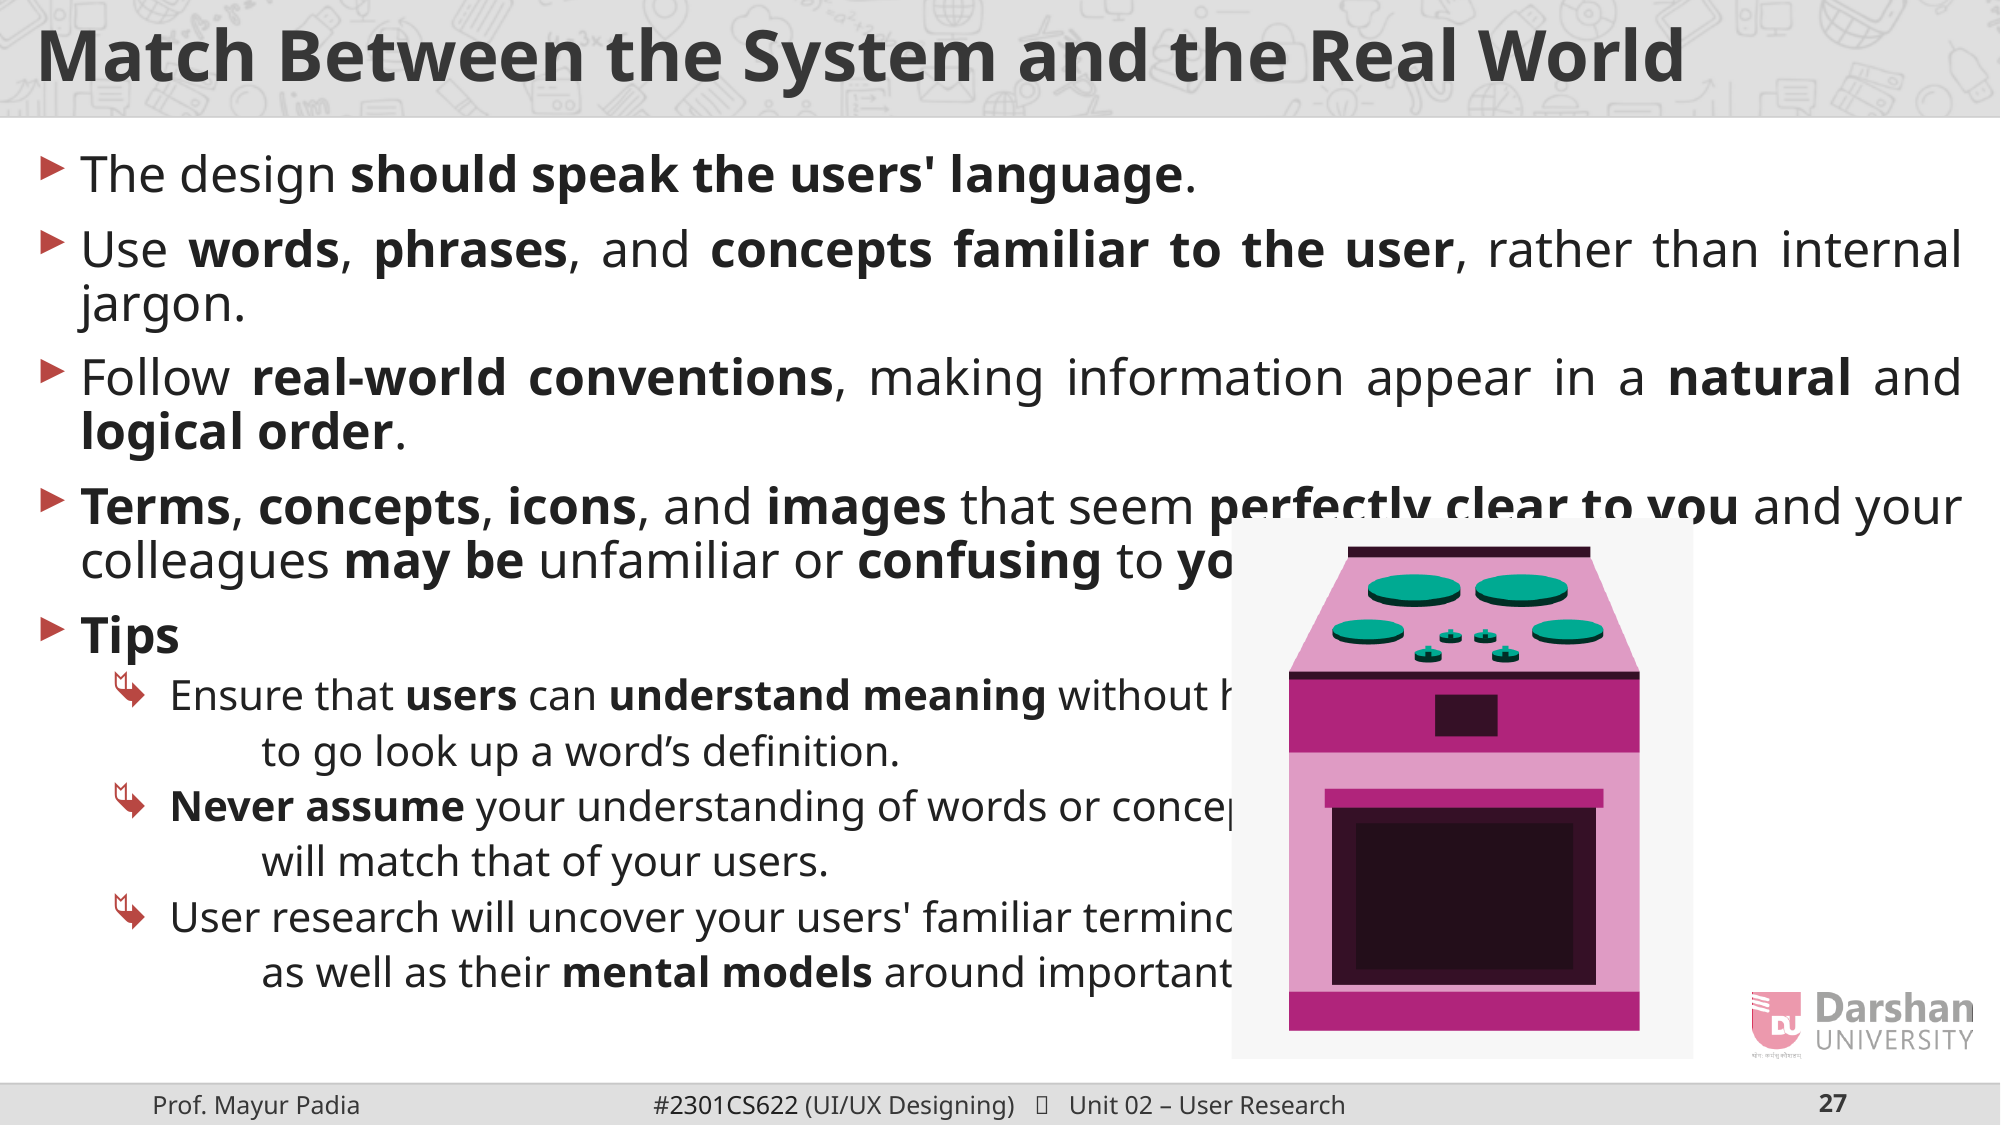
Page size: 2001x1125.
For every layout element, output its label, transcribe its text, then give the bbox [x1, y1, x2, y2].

picture [1231, 518, 1694, 1059]
title Match Between the System and the Real World [0, 0, 2000, 117]
list The design should speak the users' language. Use words, phrases, and concepts familiar to the user, rather than internal jargon. Follow real-world conventions, making information appear in a natural and logical order. Terms, concepts, icons, and images that seem perfectly clear to you and your colleagues may be unfamiliar or confusing to your users. Tips Ensure that users can understand meaning without having to go look up a word’s definition. Never assume your understanding of words or concepts will match that of your users. User research will uncover your users' familiar terminology, as well as their mental models around important concepts. [21, 141, 1979, 1059]
